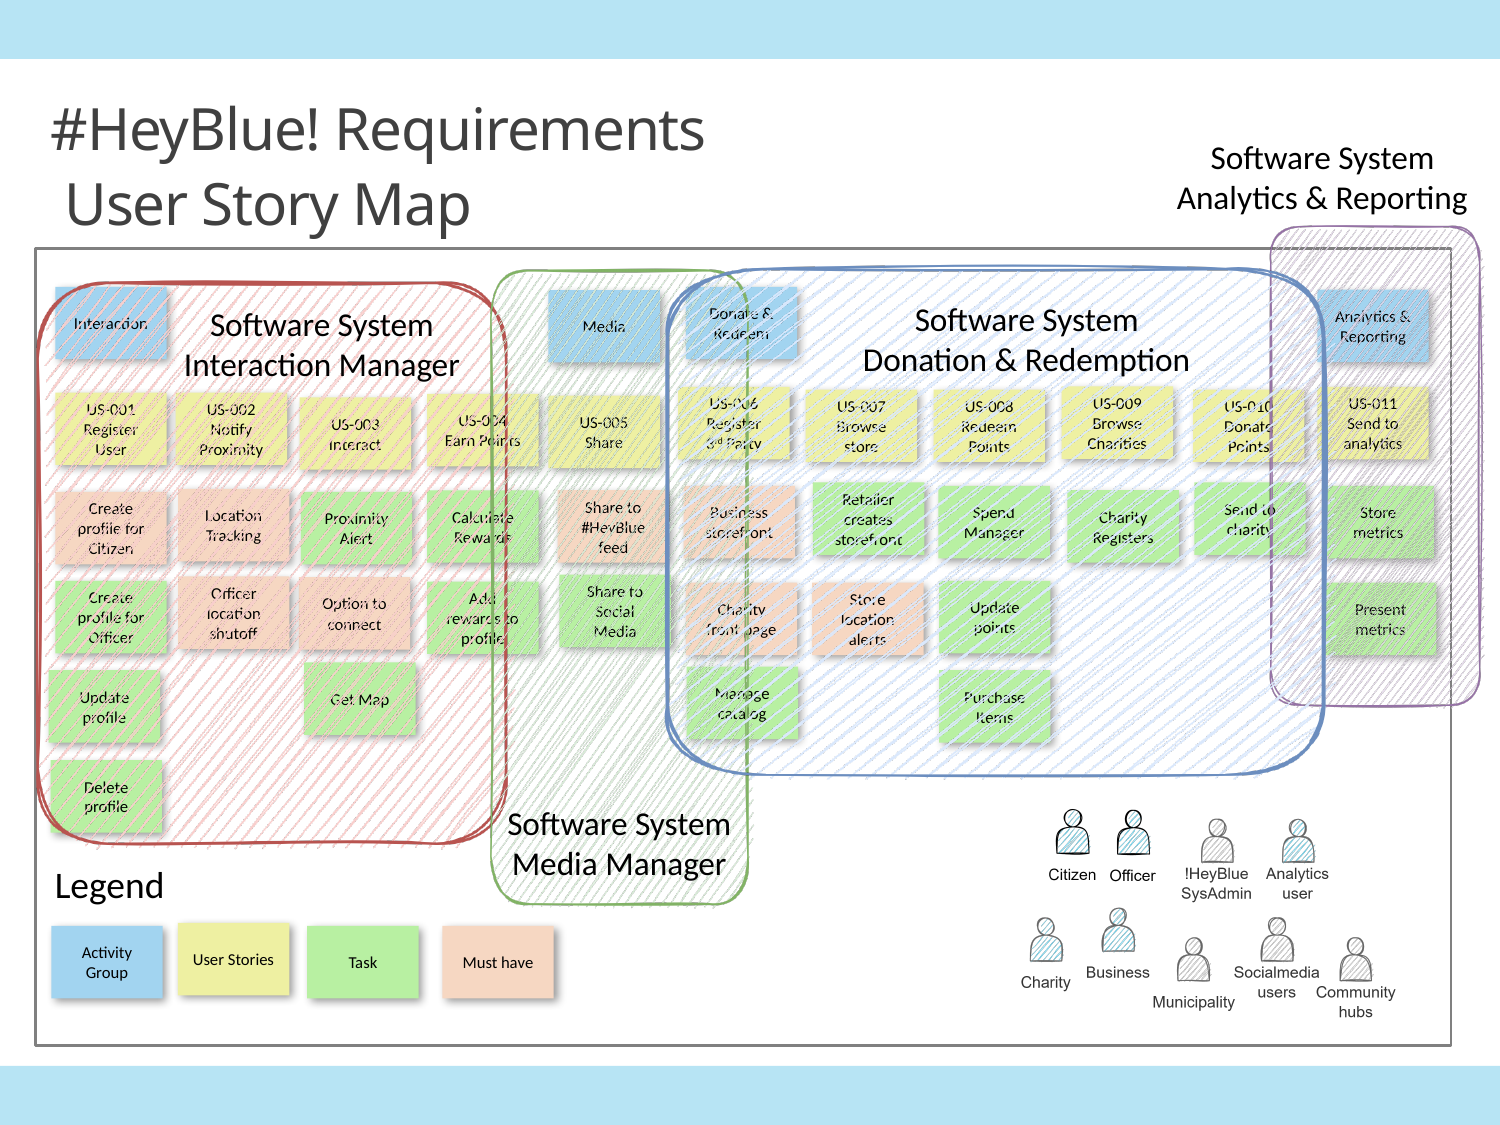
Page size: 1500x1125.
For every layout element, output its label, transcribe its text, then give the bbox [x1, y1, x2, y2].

text_box Software System Analytics & Reporting [1160, 128, 1485, 224]
title #HeyBlue! Requirements User Story Map [35, 79, 1273, 222]
picture [9, 209, 1494, 1032]
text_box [34, 731, 1452, 1046]
